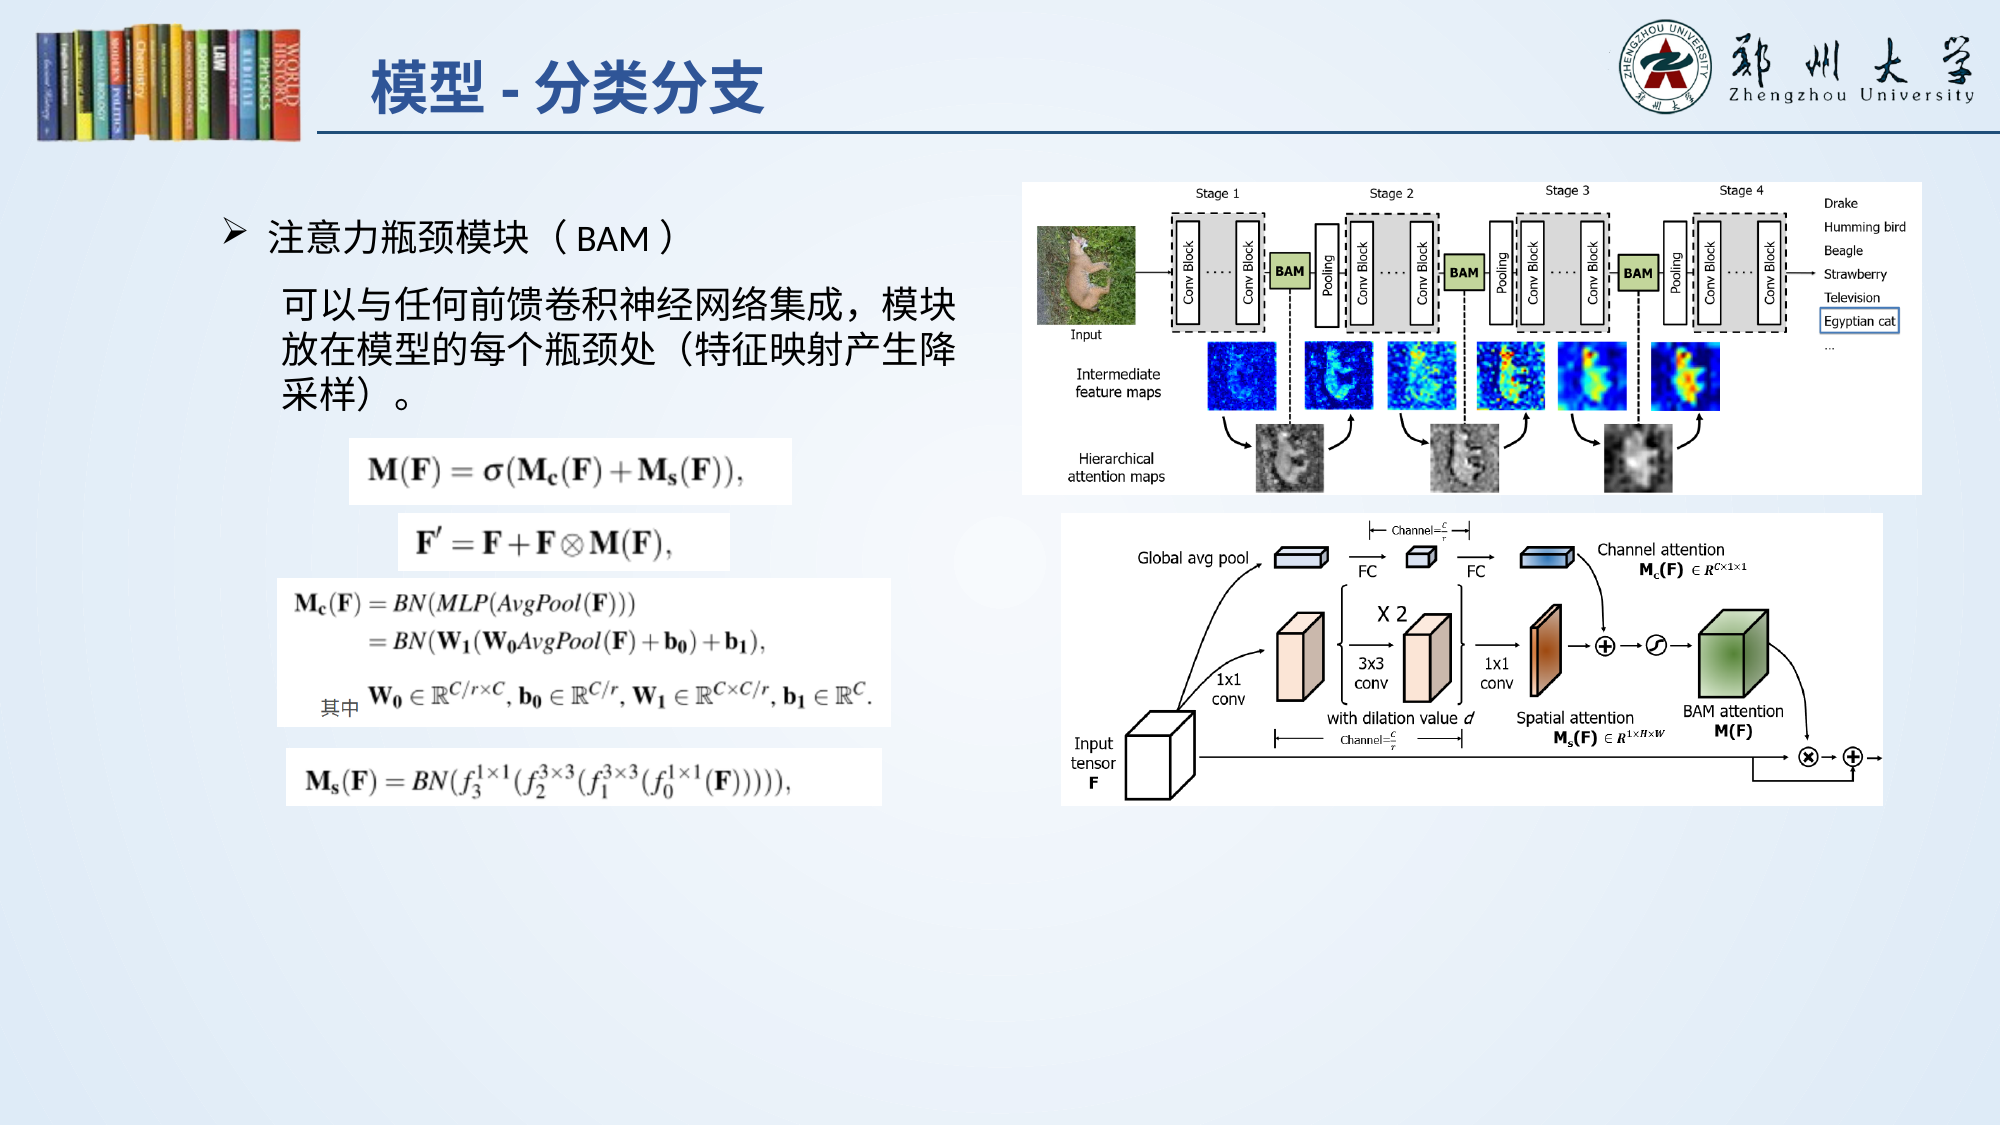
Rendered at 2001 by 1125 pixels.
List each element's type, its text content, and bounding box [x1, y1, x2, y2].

text_box 模型-分类分支 [355, 43, 812, 129]
picture [23, 0, 317, 173]
picture [1599, 11, 1983, 123]
picture [348, 438, 792, 505]
picture [397, 513, 730, 571]
picture [286, 748, 882, 806]
text_box 可以与任何前馈卷积神经网络集成，模块放在模型的每个瓶颈处（特征映射产生降采样）。 [266, 273, 977, 424]
picture [1061, 513, 1883, 806]
picture [1022, 182, 1922, 495]
picture [277, 578, 891, 727]
text_box 注意力瓶颈模块（BAM） [205, 206, 873, 266]
